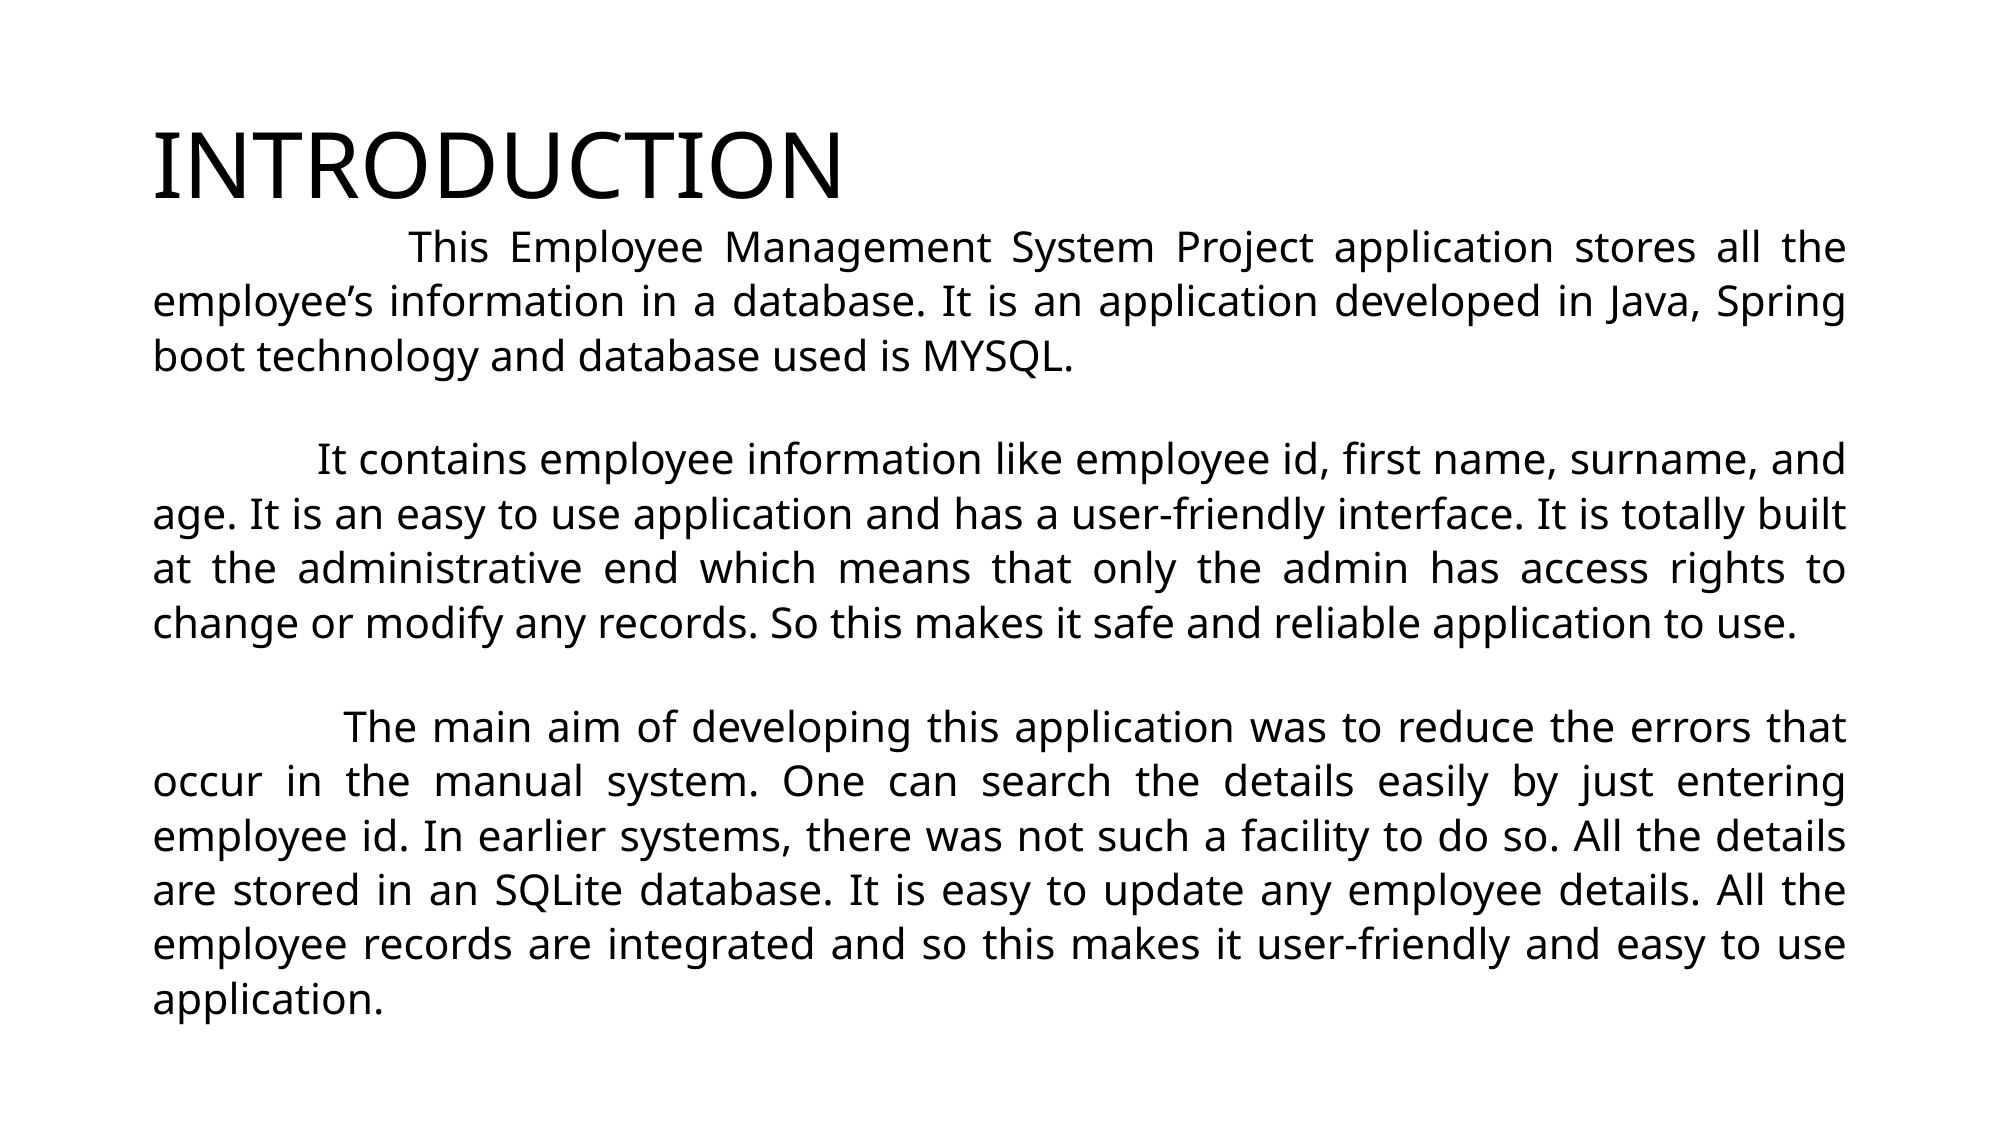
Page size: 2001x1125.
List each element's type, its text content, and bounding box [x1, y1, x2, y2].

list This Employee Management System Project application stores all the employee’s information in a database. It is an application developed in Java, Spring boot technology and database used is MYSQL. It contains employee information like employee id, first name, surname, and age. It is an easy to use application and has a user-friendly interface. It is totally built at the administrative end which means that only the admin has access rights to change or modify any records. So this makes it safe and reliable application to use. The main aim of developing this application was to reduce the errors that occur in the manual system. One can search the details easily by just entering employee id. In earlier systems, there was not such a facility to do so. All the details are stored in an SQLite database. It is easy to update any employee details. All the employee records are integrated and so this makes it user-friendly and easy to use application. [137, 208, 1863, 1066]
title INTRODUCTION [137, 59, 1863, 208]
